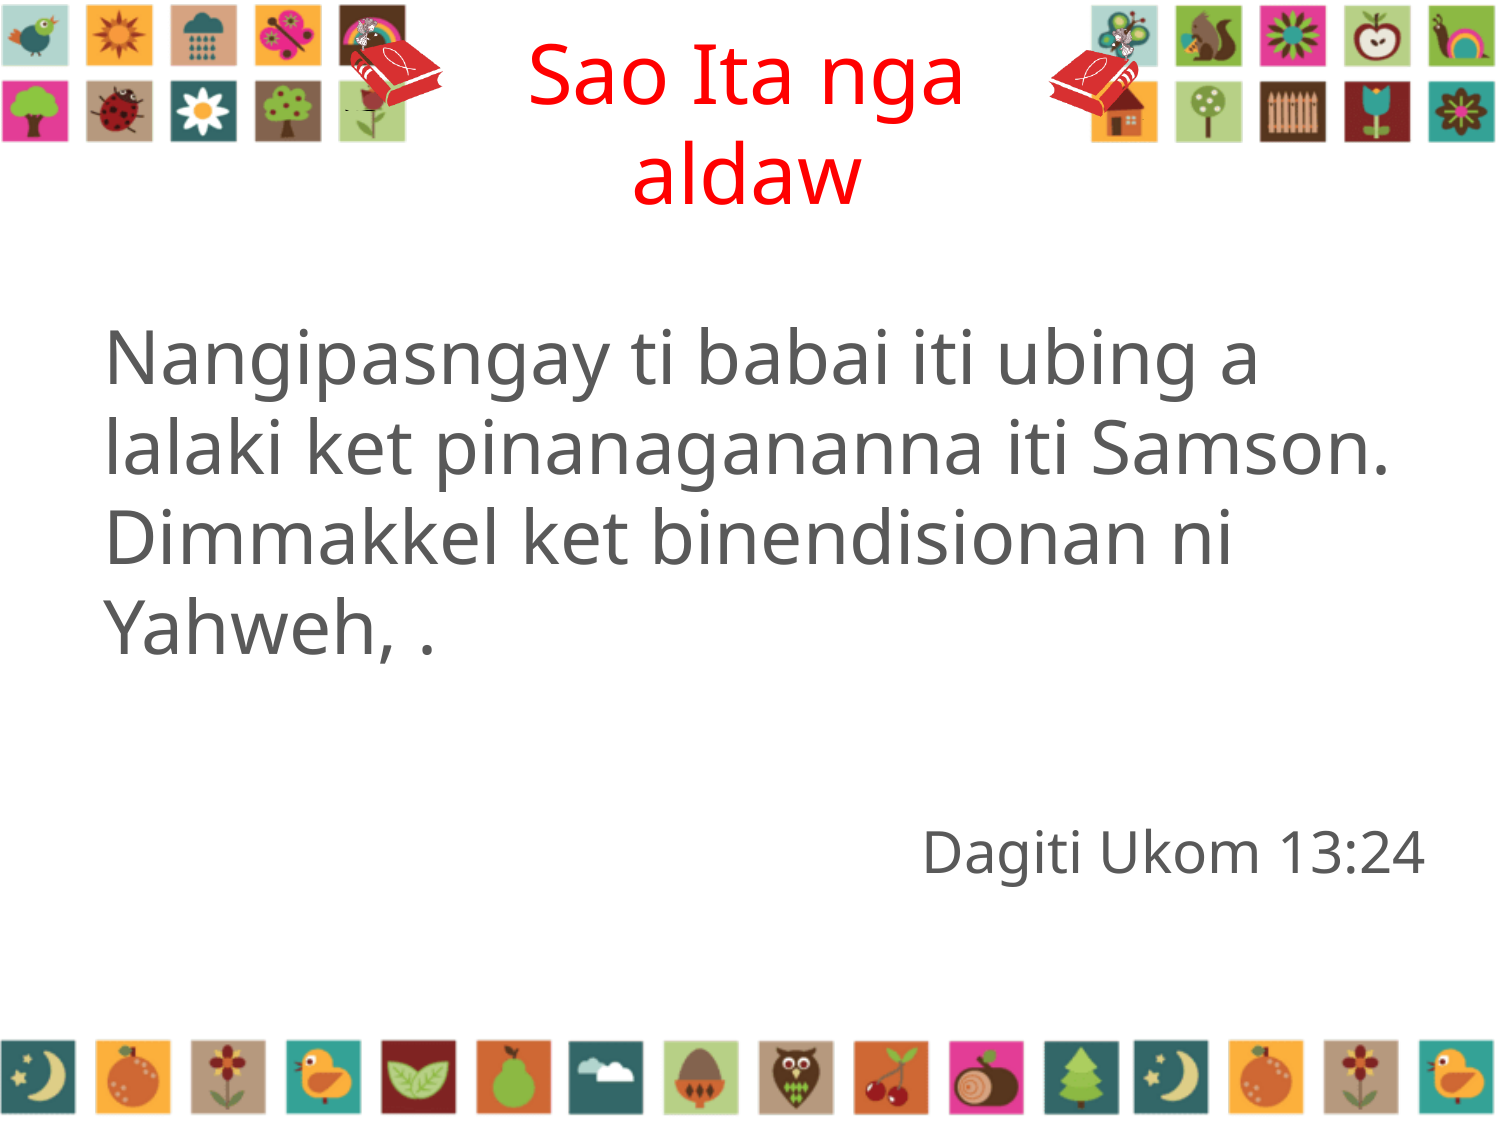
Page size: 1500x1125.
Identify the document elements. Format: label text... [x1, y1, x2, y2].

text_box Dagiti Ukom 13:24 [808, 807, 1441, 893]
text_box Nangipasngay ti babai iti ubing a lalaki ket pinanagananna iti Samson. Dimmakkel ket binendisionan ni Yahweh, . [88, 302, 1436, 678]
picture [0, 3, 475, 150]
text_box Sao Ita nga aldaw [414, 13, 1080, 229]
picture [1016, 3, 1500, 150]
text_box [0, 1028, 1500, 1118]
